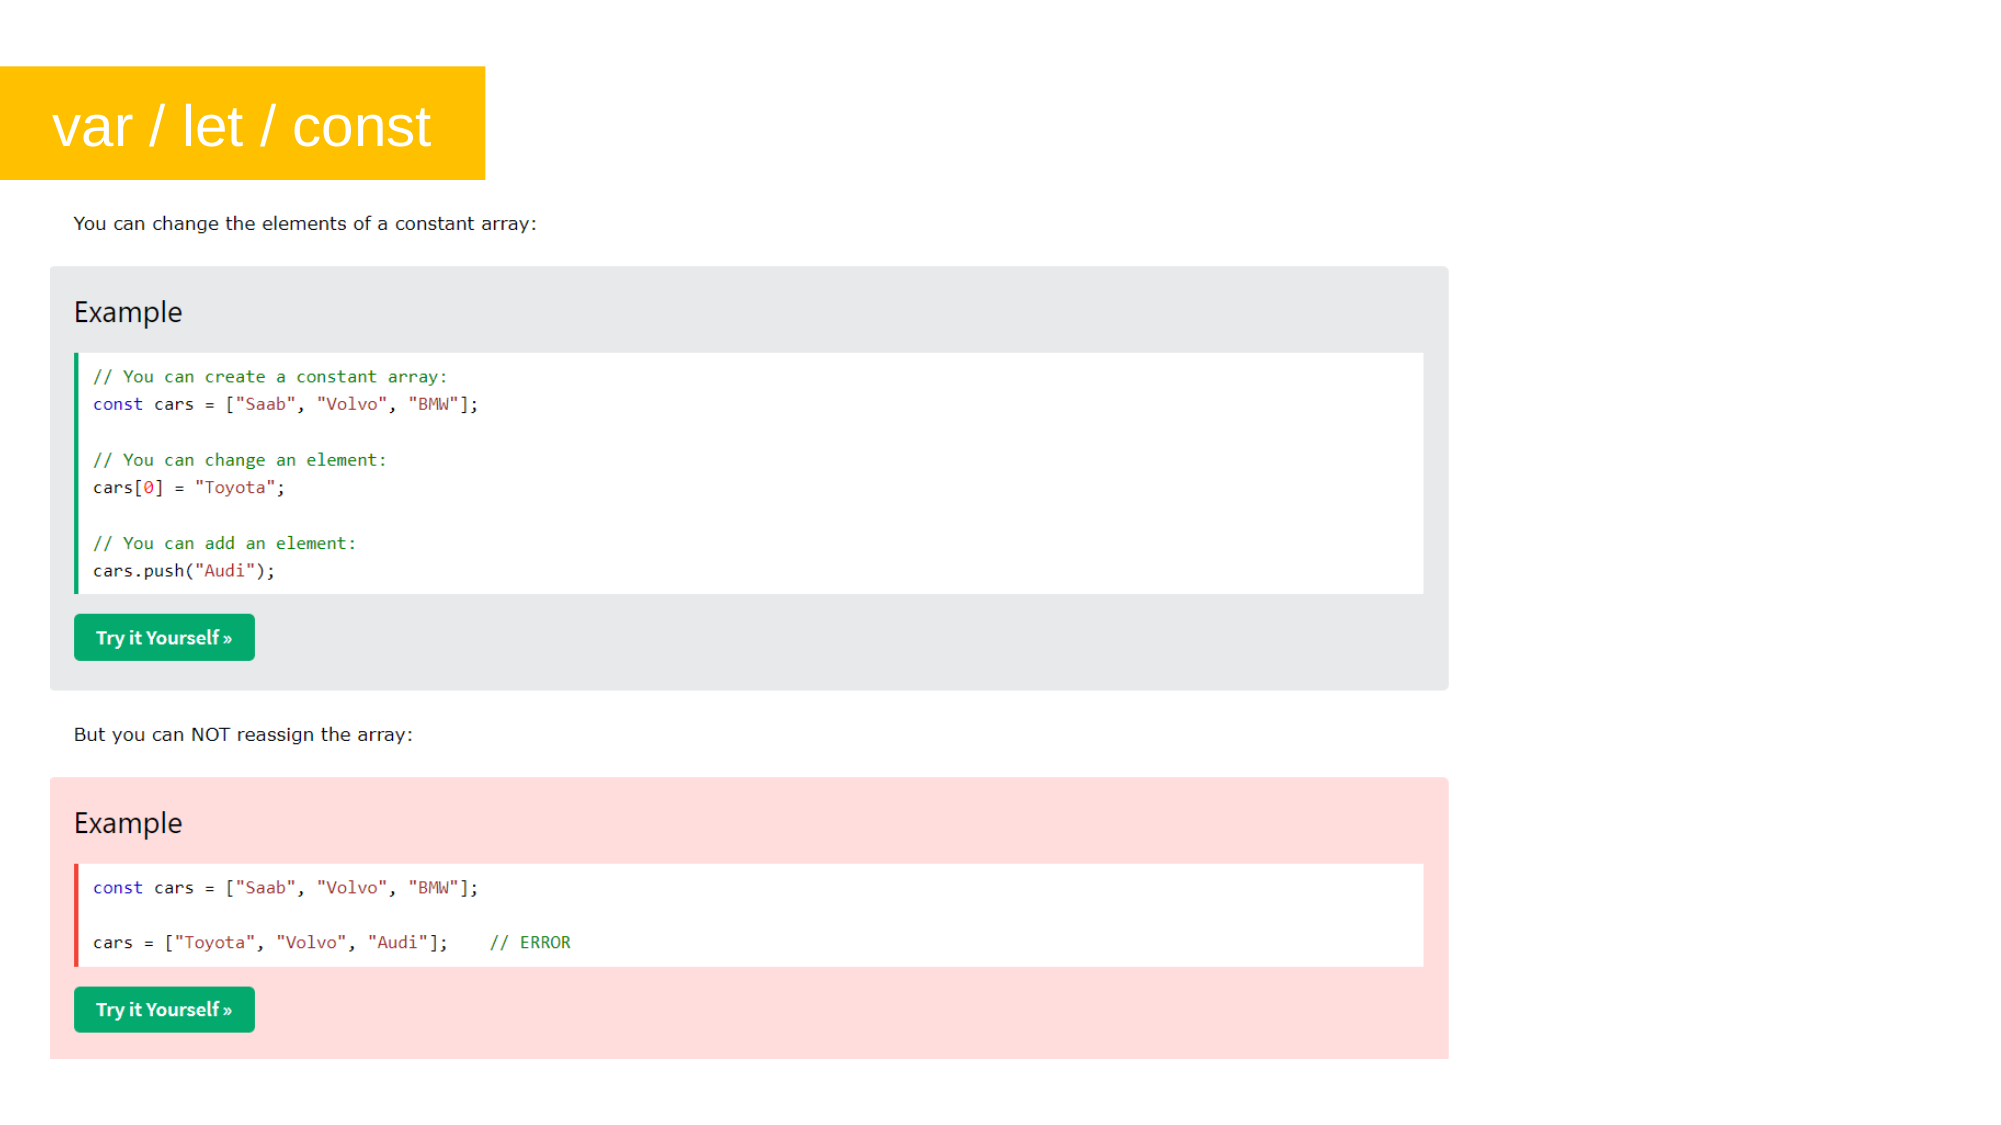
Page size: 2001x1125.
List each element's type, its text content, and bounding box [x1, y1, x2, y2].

picture [50, 207, 1451, 1059]
text_box var / let / const [0, 65, 486, 181]
